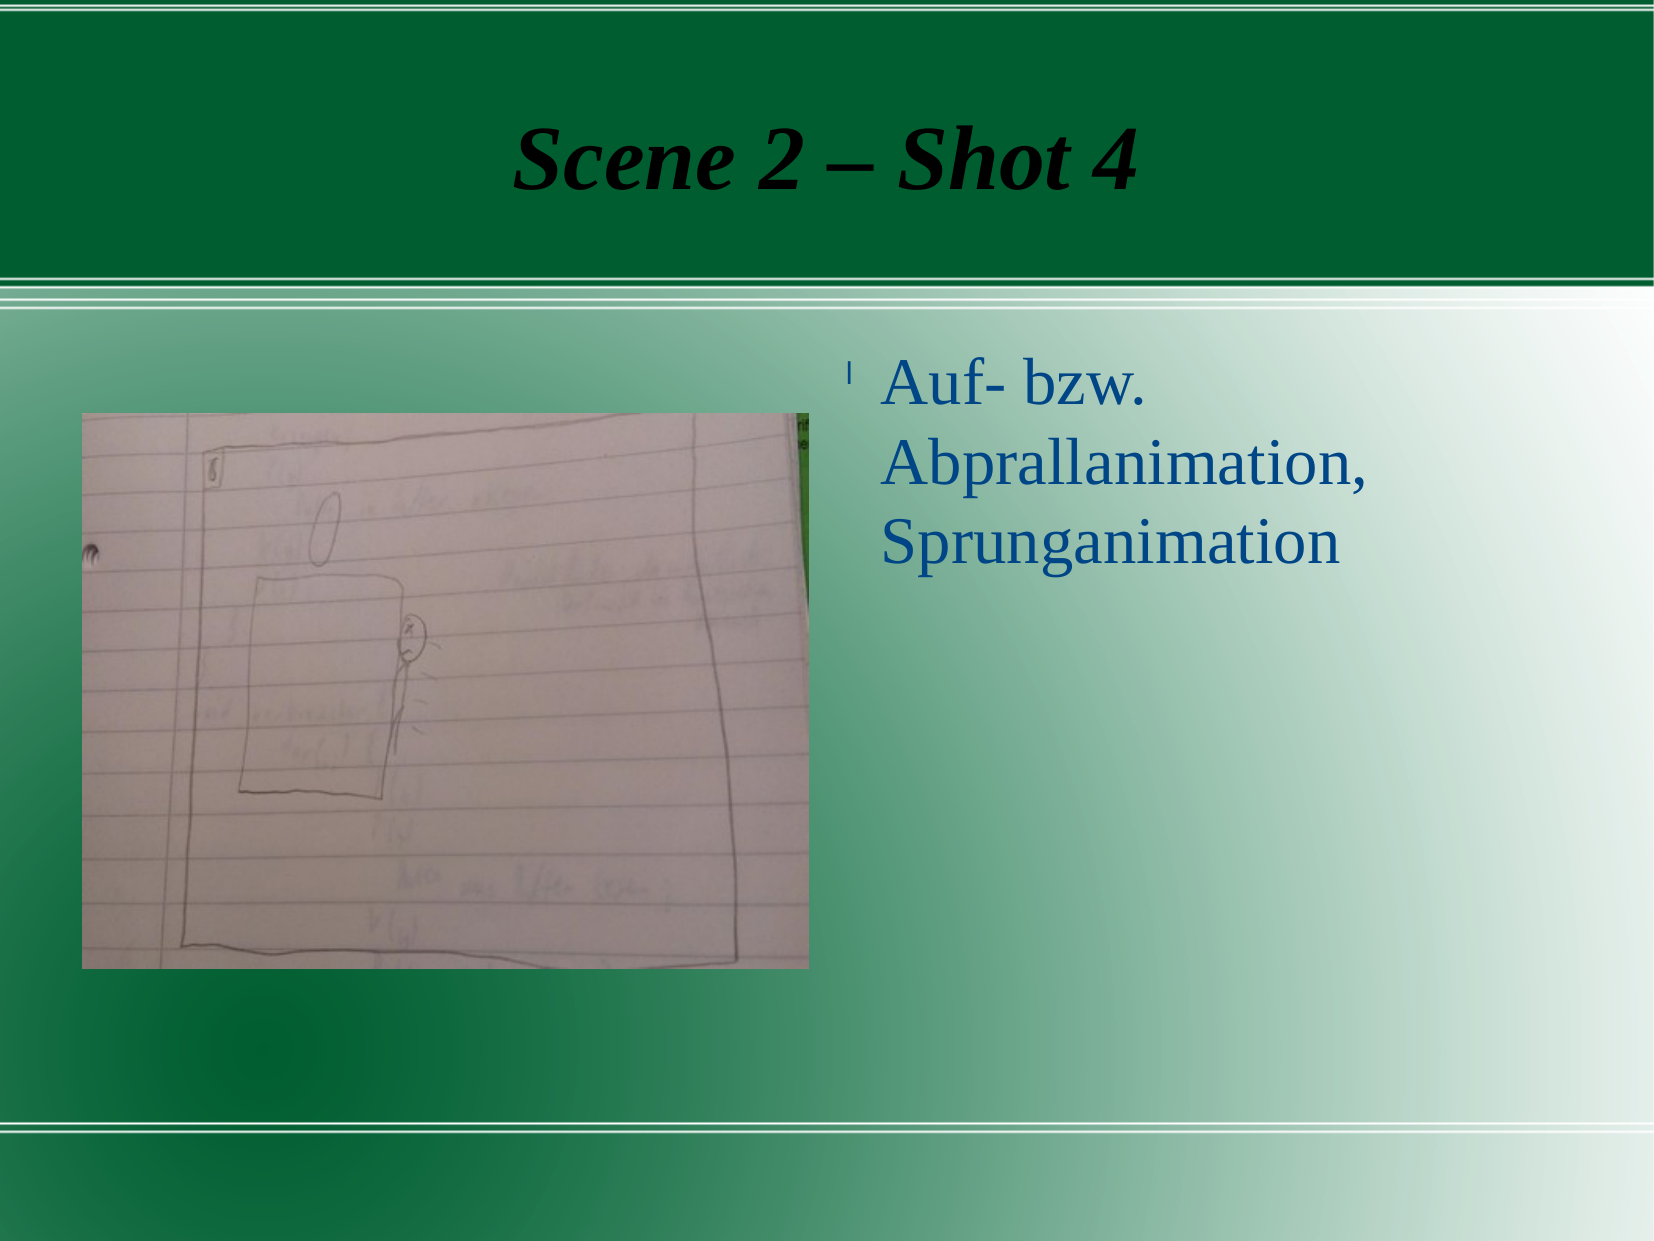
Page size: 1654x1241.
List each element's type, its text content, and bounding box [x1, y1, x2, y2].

picture [0, 0, 1654, 1241]
text_box Scene 2 – Shot 4 [82, 49, 1571, 257]
text_box Auf- bzw. Abprallanimation, Sprunganimation [845, 337, 1572, 1052]
